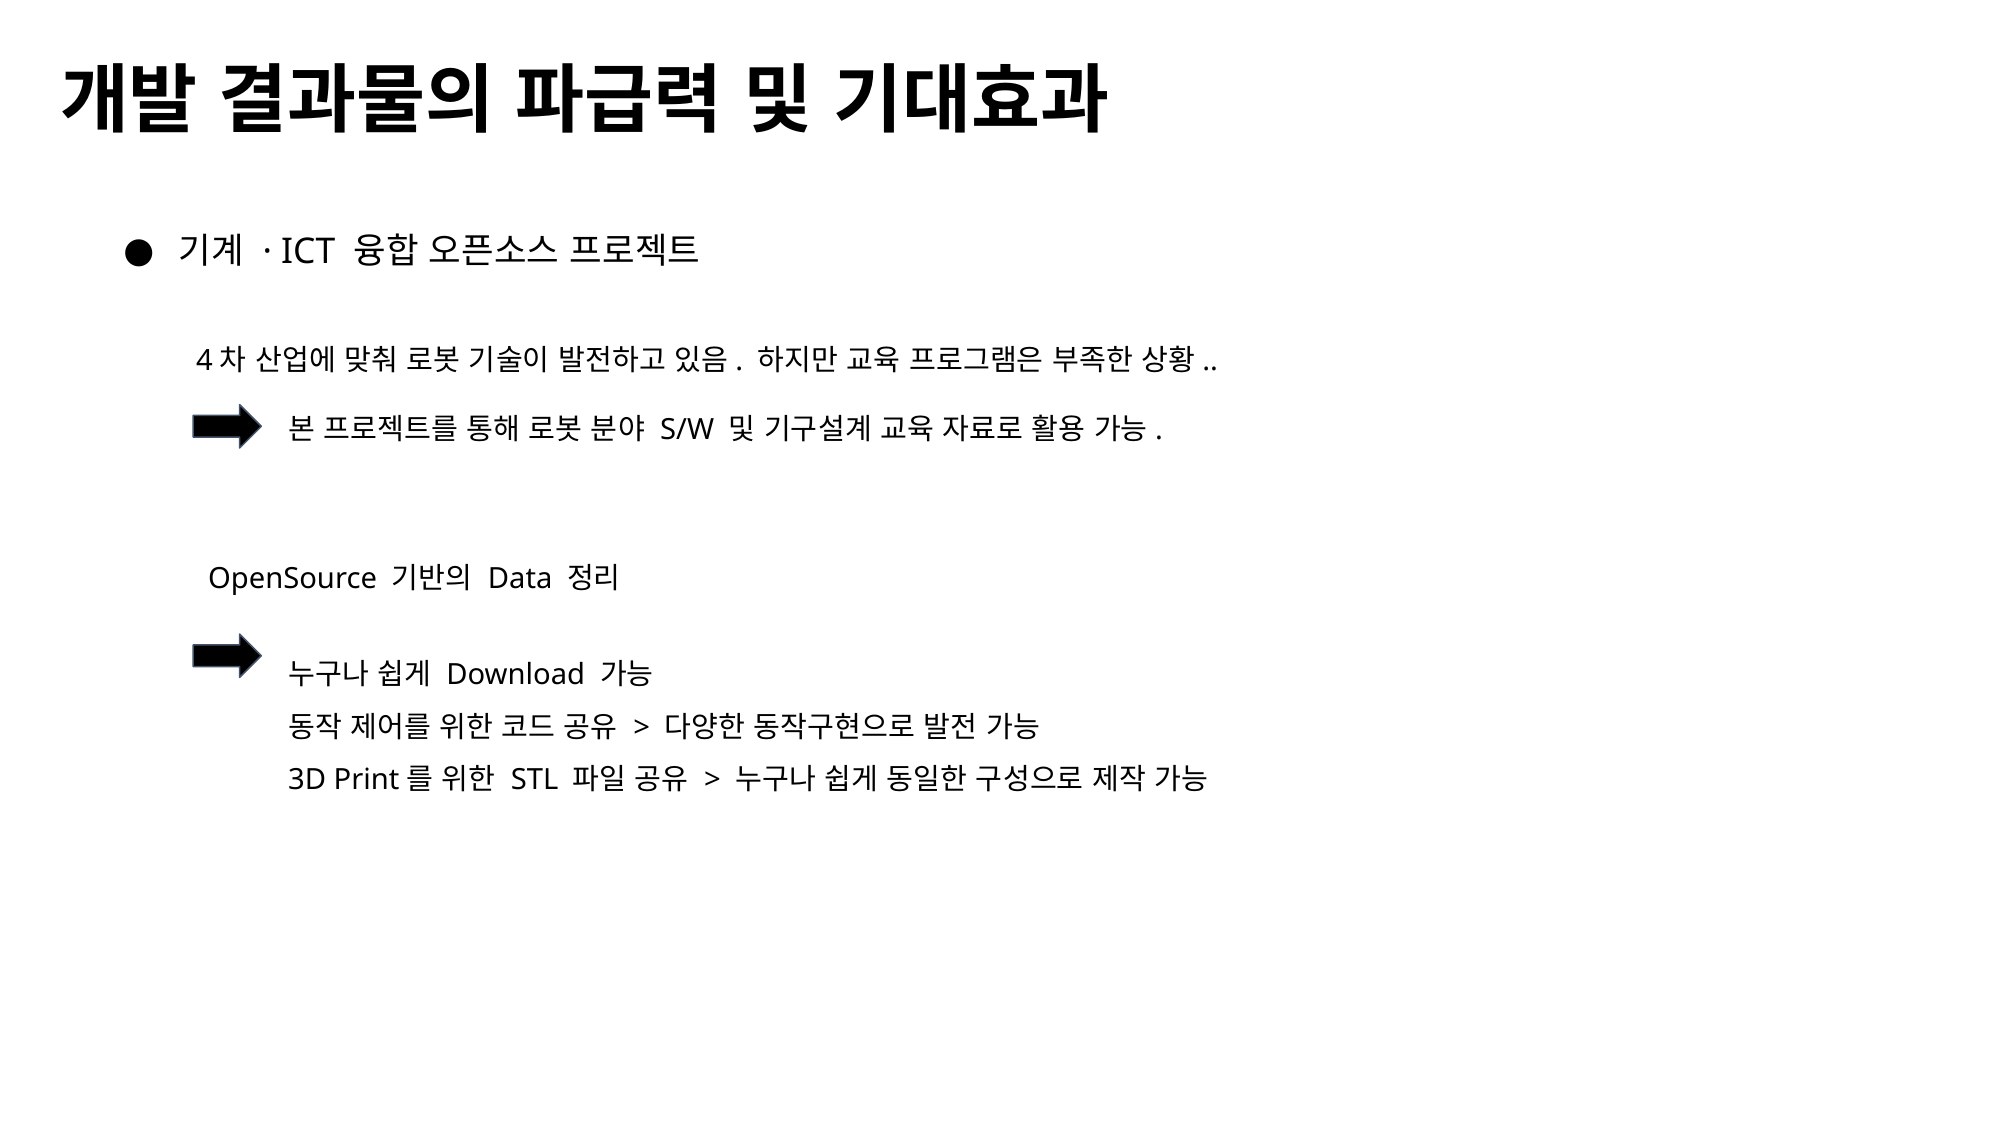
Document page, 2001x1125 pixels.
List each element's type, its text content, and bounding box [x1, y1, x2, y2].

text_box 누구나 쉽게 Download 가능 동작 제어를 위한 코드 공유 > 다양한 동작구현으로 발전 가능 3D Print를 위한 STL 파일 공유 > 누구나 쉽게 동일한 구성으로 제작 가능 [273, 622, 1800, 811]
text_box 기계 · ICT 융합 오픈소스 프로젝트 [88, 212, 1304, 286]
text_box OpenSource 기반의 Data 정리 [193, 544, 1720, 610]
text_box 개발 결과물의 파급력 및 기대효과 [45, 43, 1682, 149]
text_box [193, 404, 262, 448]
text_box 4차 산업에 맞춰 로봇 기술이 발전하고 있음. 하지만 교육 프로그램은 부족한 상황.. [181, 326, 1708, 392]
text_box 본 프로젝트를 통해 로봇 분야 S/W 및 기구설계 교육 자료로 활용 가능. [273, 395, 1800, 461]
text_box [193, 634, 262, 678]
